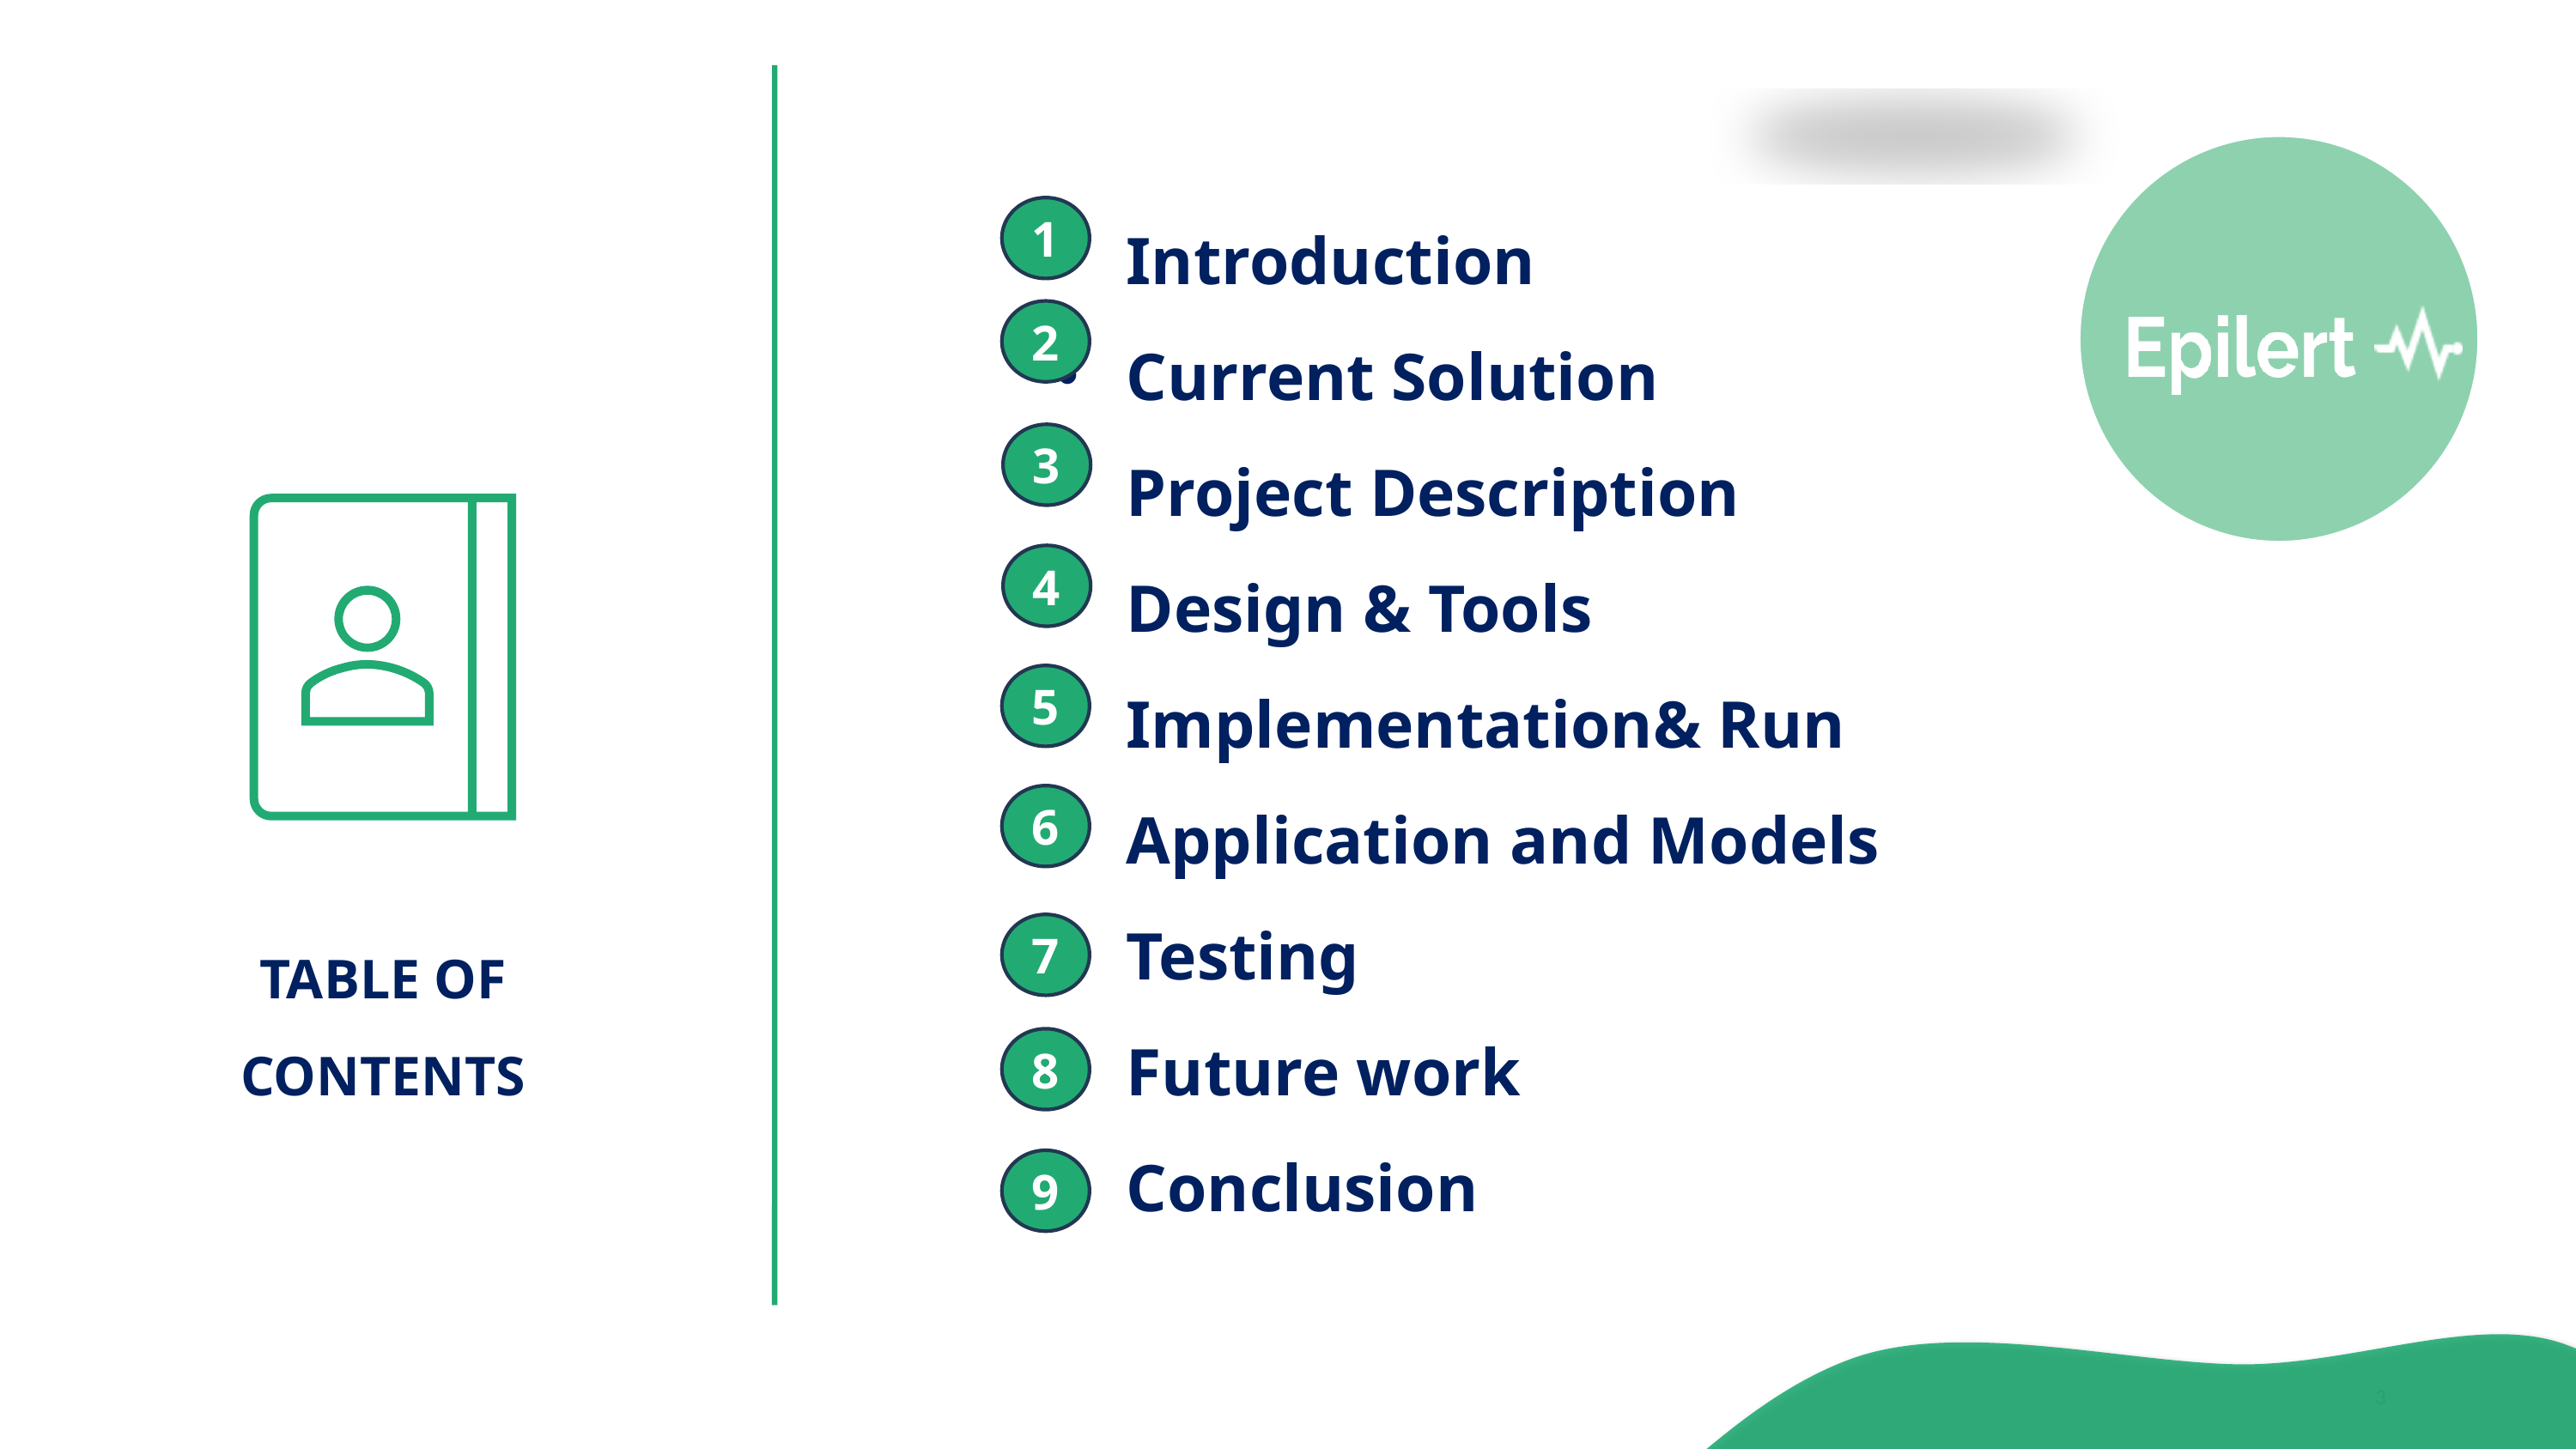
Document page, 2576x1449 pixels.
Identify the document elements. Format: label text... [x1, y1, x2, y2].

text_box 5 [999, 664, 1091, 749]
text_box Introduction Current Solution Project Description Design & Tools Implementation& Run Application and Models Testing Future work Conclusion [974, 175, 2080, 1449]
text_box 1 [999, 196, 1091, 281]
text_box 6 [999, 784, 1091, 869]
text_box [1706, 1334, 2576, 1449]
picture [2075, 132, 2482, 546]
text_box 8 [999, 1027, 1091, 1112]
text_box 2 [999, 299, 1091, 384]
text_box TABLE OF CONTENTS [133, 906, 634, 1113]
text_box 7 [999, 912, 1091, 997]
text_box 9 [999, 1148, 1091, 1234]
text_box 4 [1001, 543, 1093, 628]
text_box 3 [1001, 422, 1093, 507]
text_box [249, 493, 517, 821]
